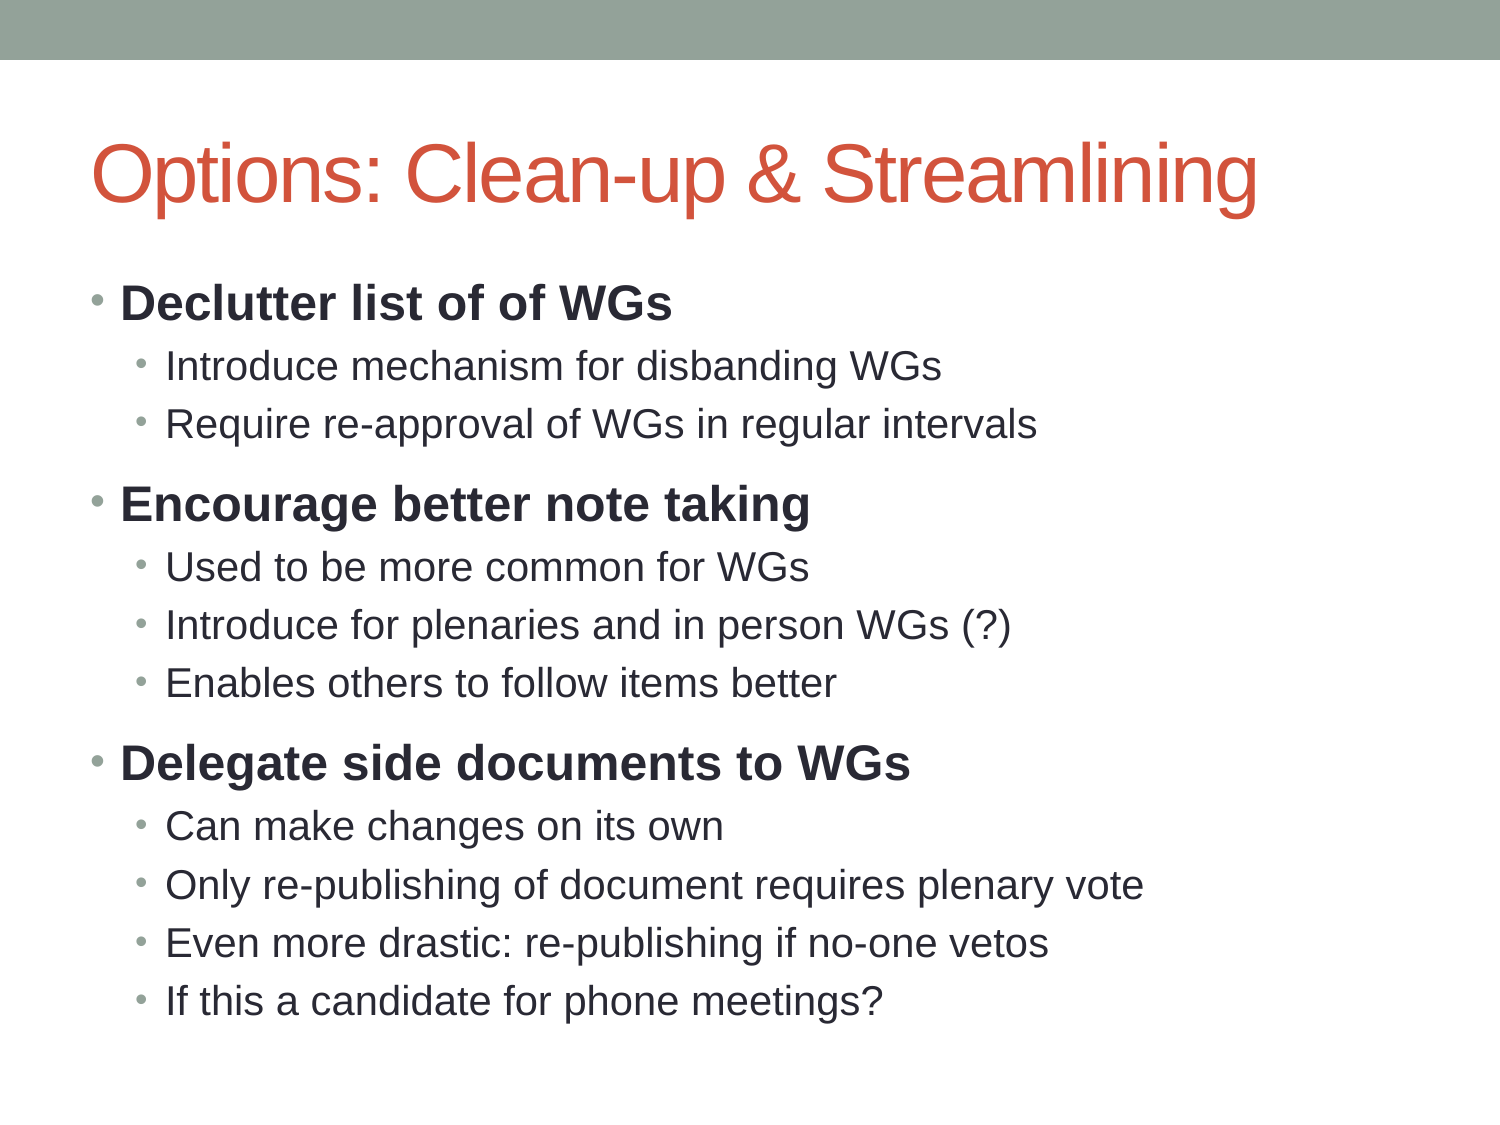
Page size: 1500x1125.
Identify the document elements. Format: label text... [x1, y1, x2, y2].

list Declutter list of of WGs Introduce mechanism for disbanding WGs Require re-approval of WGs in regular intervals Encourage better note taking Used to be more common for WGs Introduce for plenaries and in person WGs (?) Enables others to follow items better Delegate side documents to WGs Can make changes on its own Only re-publishing of document requires plenary vote Even more drastic: re-publishing if no-one vetos If this a candidate for phone meetings? [75, 262, 1425, 1063]
title Options: Clean-up & Streamlining [75, 87, 1425, 250]
